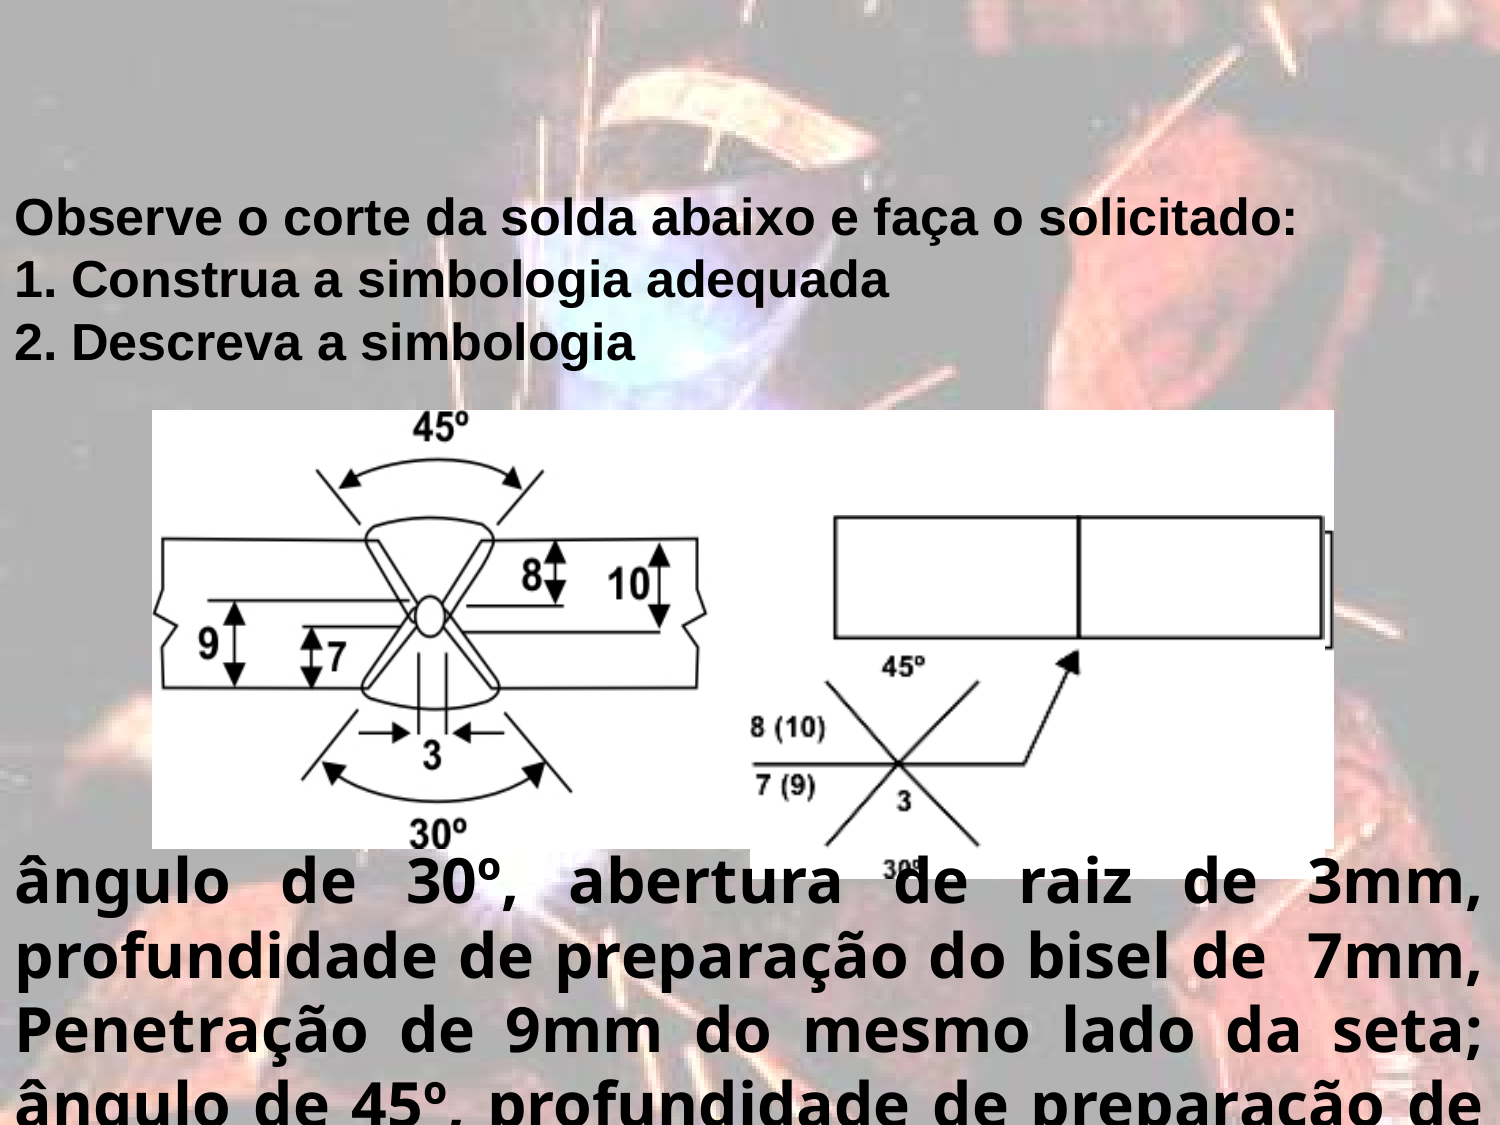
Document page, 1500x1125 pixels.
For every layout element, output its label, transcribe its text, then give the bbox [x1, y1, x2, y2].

picture [0, 0, 1500, 175]
text_box Observe o corte da solda abaixo e faça o solicitado: Construa a simbologia adequada Descreva a simbologia [0, 175, 1500, 378]
text_box ângulo de 30º, abertura de raiz de 3mm, profundidade de preparação do bisel de 7mm, Penetração de 9mm do mesmo lado da seta; ângulo de 45º, profundidade de preparação de 8mm, penetração de 10mm do lado oposto à seta [0, 833, 1500, 1125]
picture [0, 378, 1500, 880]
